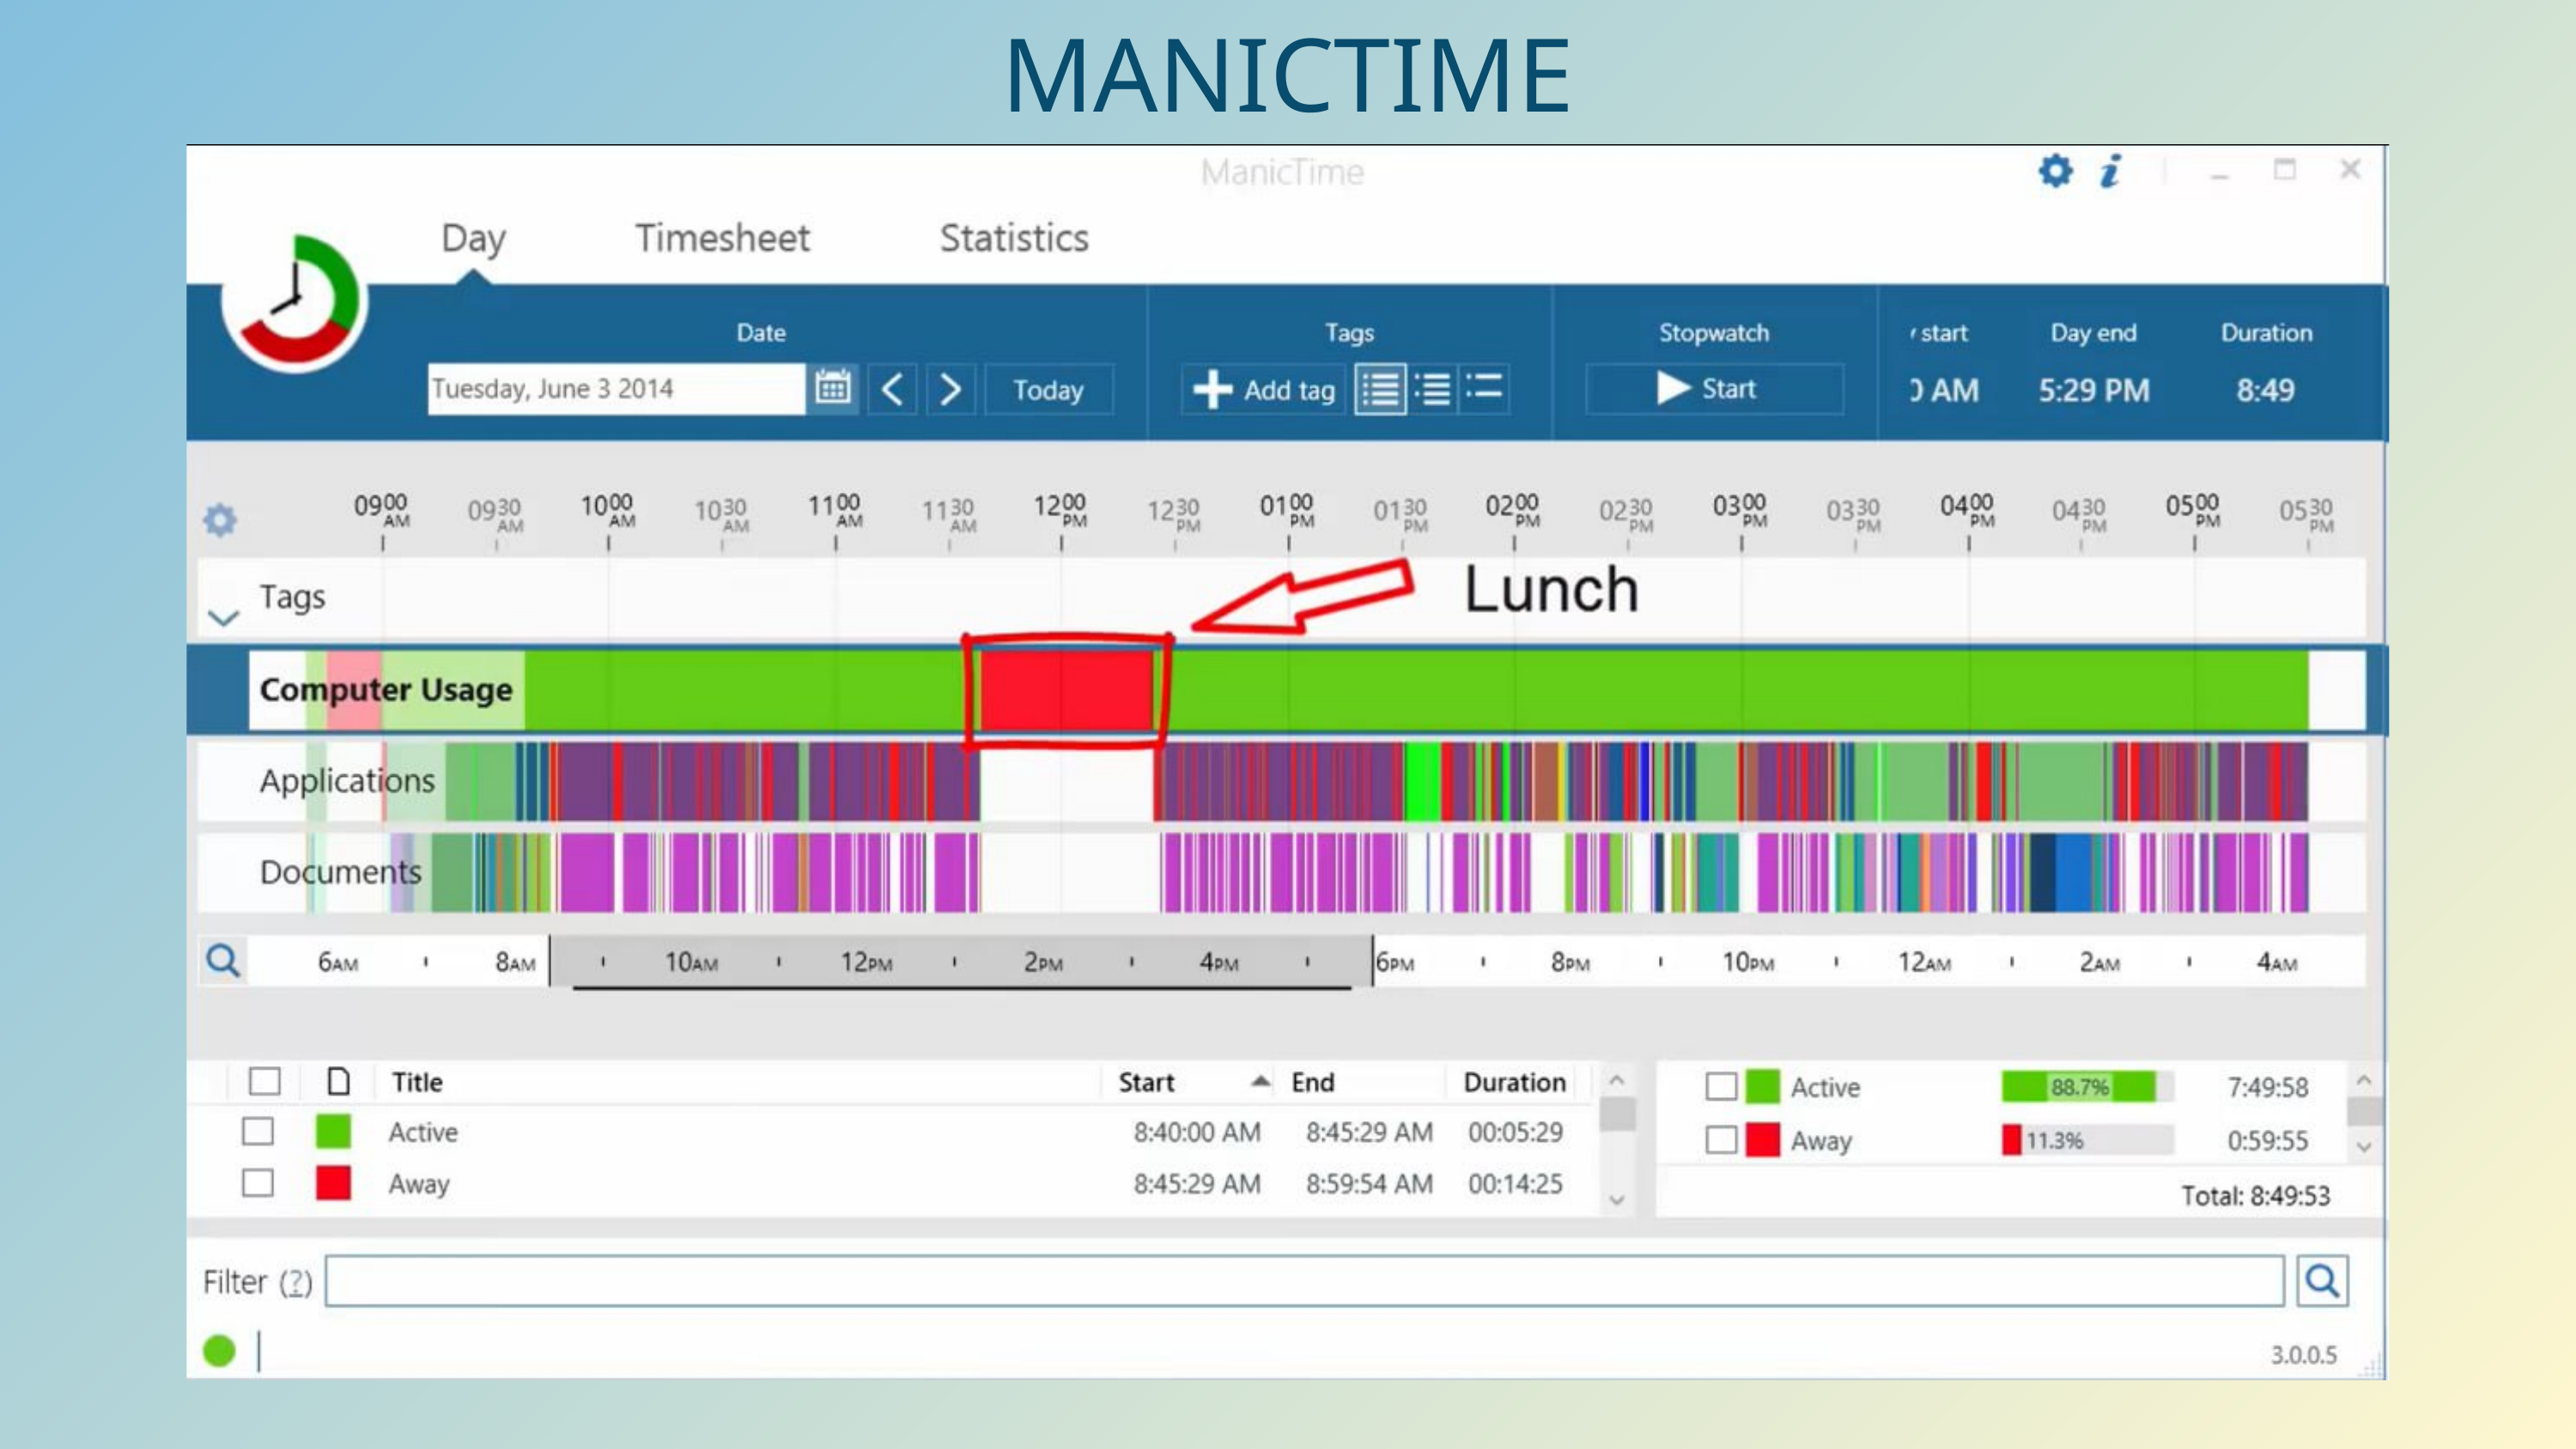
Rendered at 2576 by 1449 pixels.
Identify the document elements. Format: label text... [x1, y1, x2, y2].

text_box MANICTIME [478, 9, 2098, 133]
text_box [186, 144, 2390, 1380]
